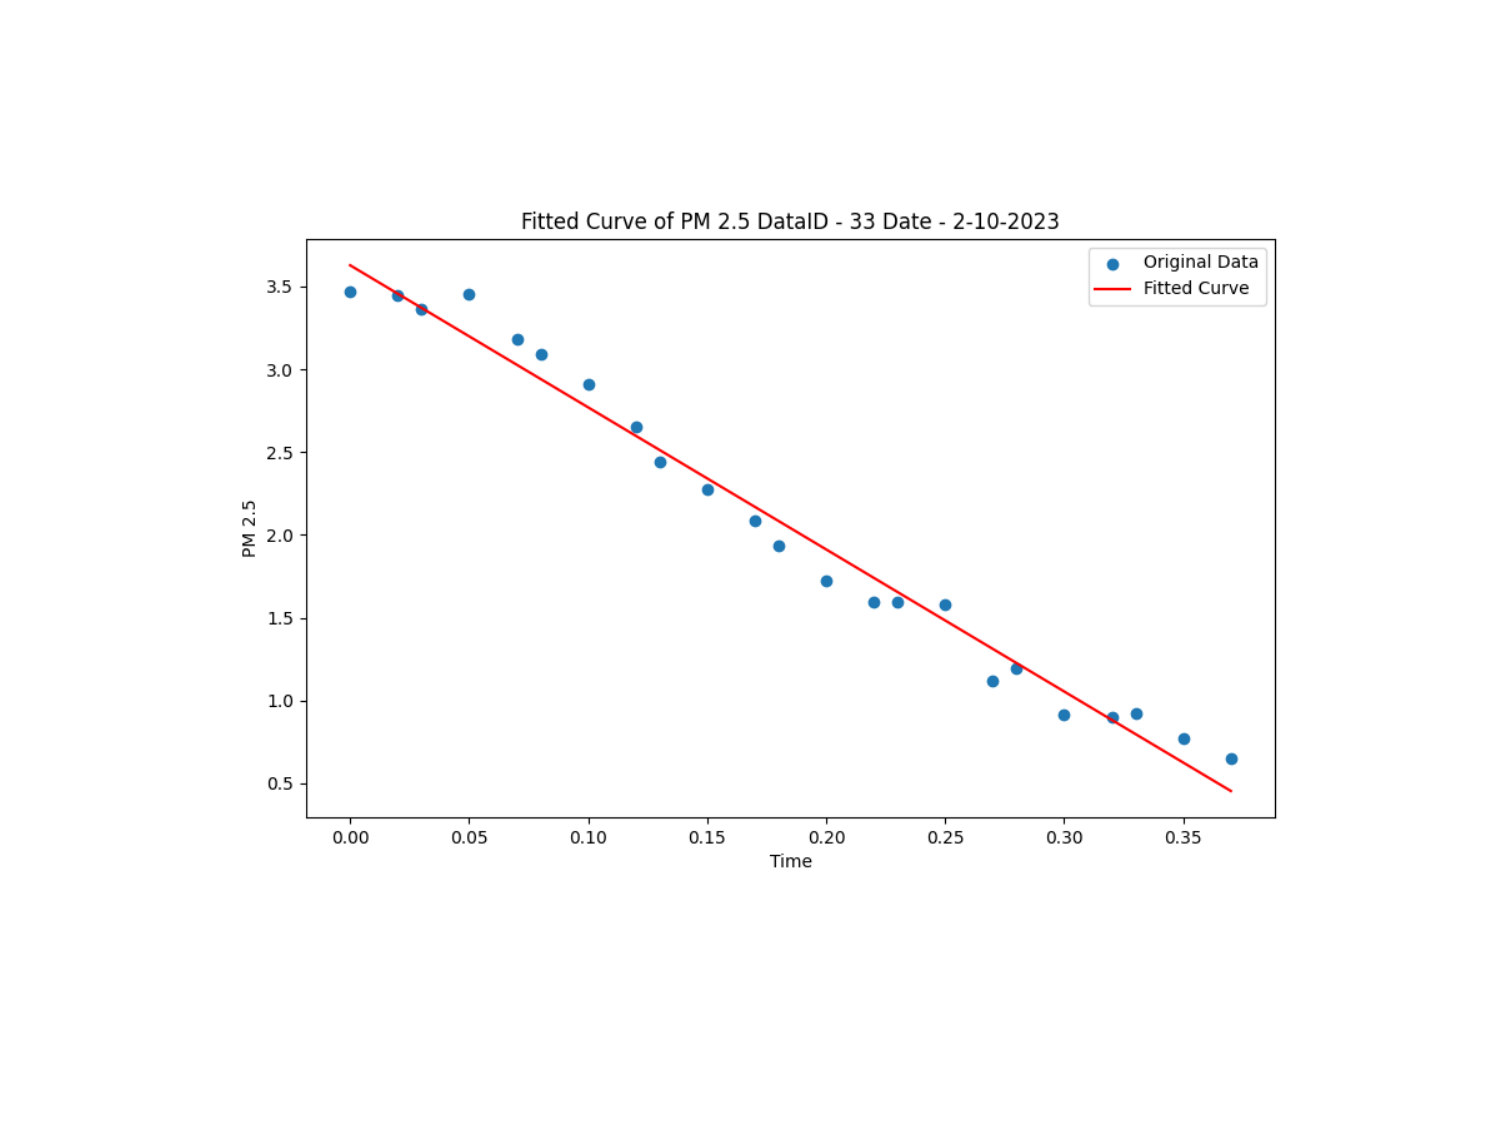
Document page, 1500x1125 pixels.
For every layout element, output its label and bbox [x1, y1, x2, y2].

picture [149, 149, 1401, 901]
